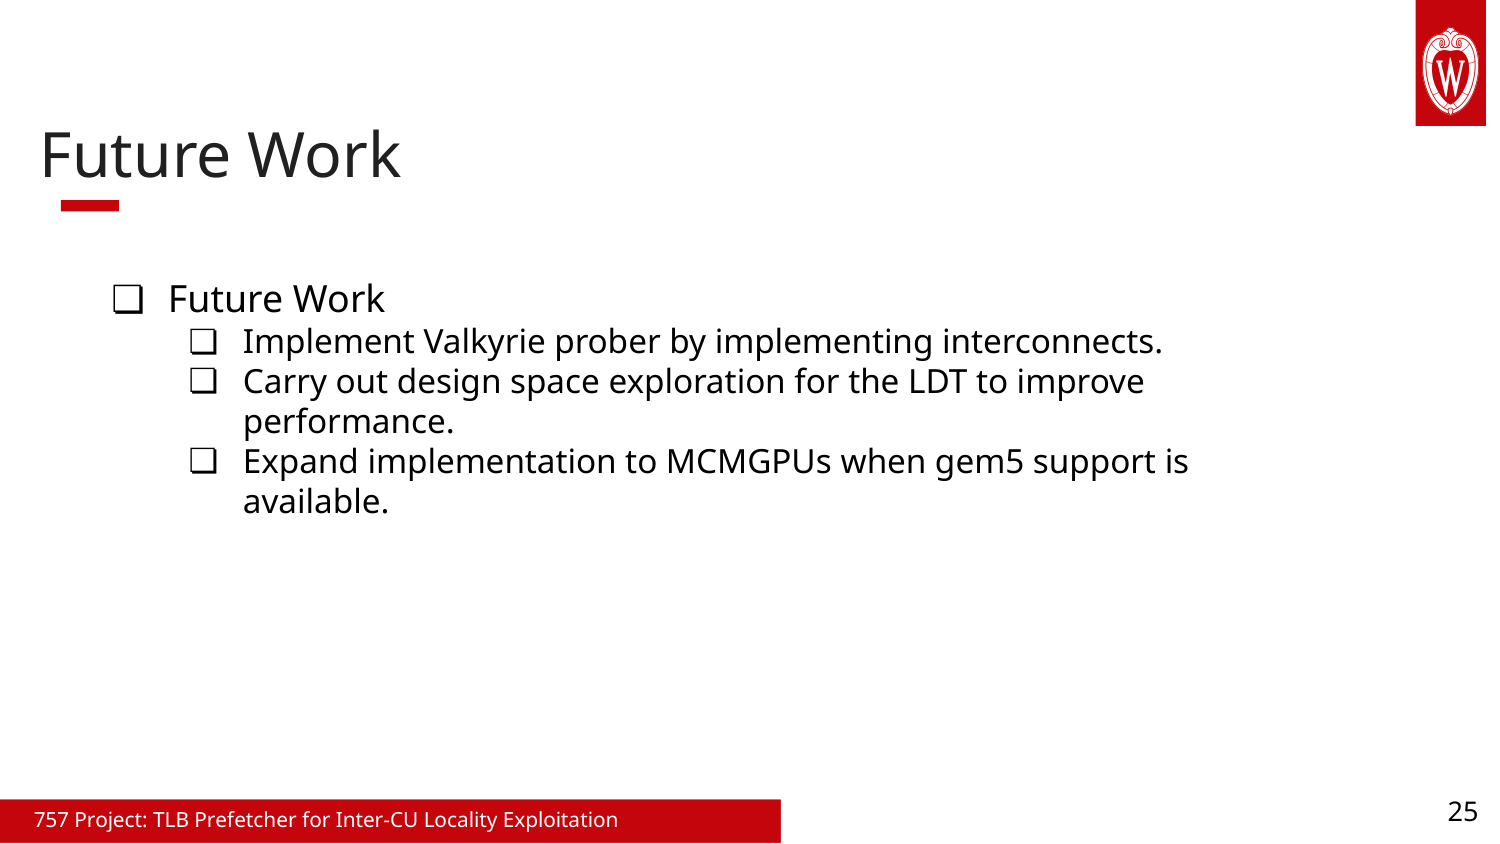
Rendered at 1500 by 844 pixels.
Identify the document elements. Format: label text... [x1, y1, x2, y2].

picture [1422, 27, 1479, 116]
slide_number ‹#› [1403, 779, 1494, 844]
text_box Future Work [39, 58, 1353, 190]
text_box 757 Project: TLB Prefetcher for Inter-CU Locality Exploitation [0, 799, 781, 843]
text_box Future Work Implement Valkyrie prober by implementing interconnects. Carry out design space exploration for the LDT to improve performance. Expand implementation to MCMGPUs when gem5 support is available. [77, 260, 1276, 535]
